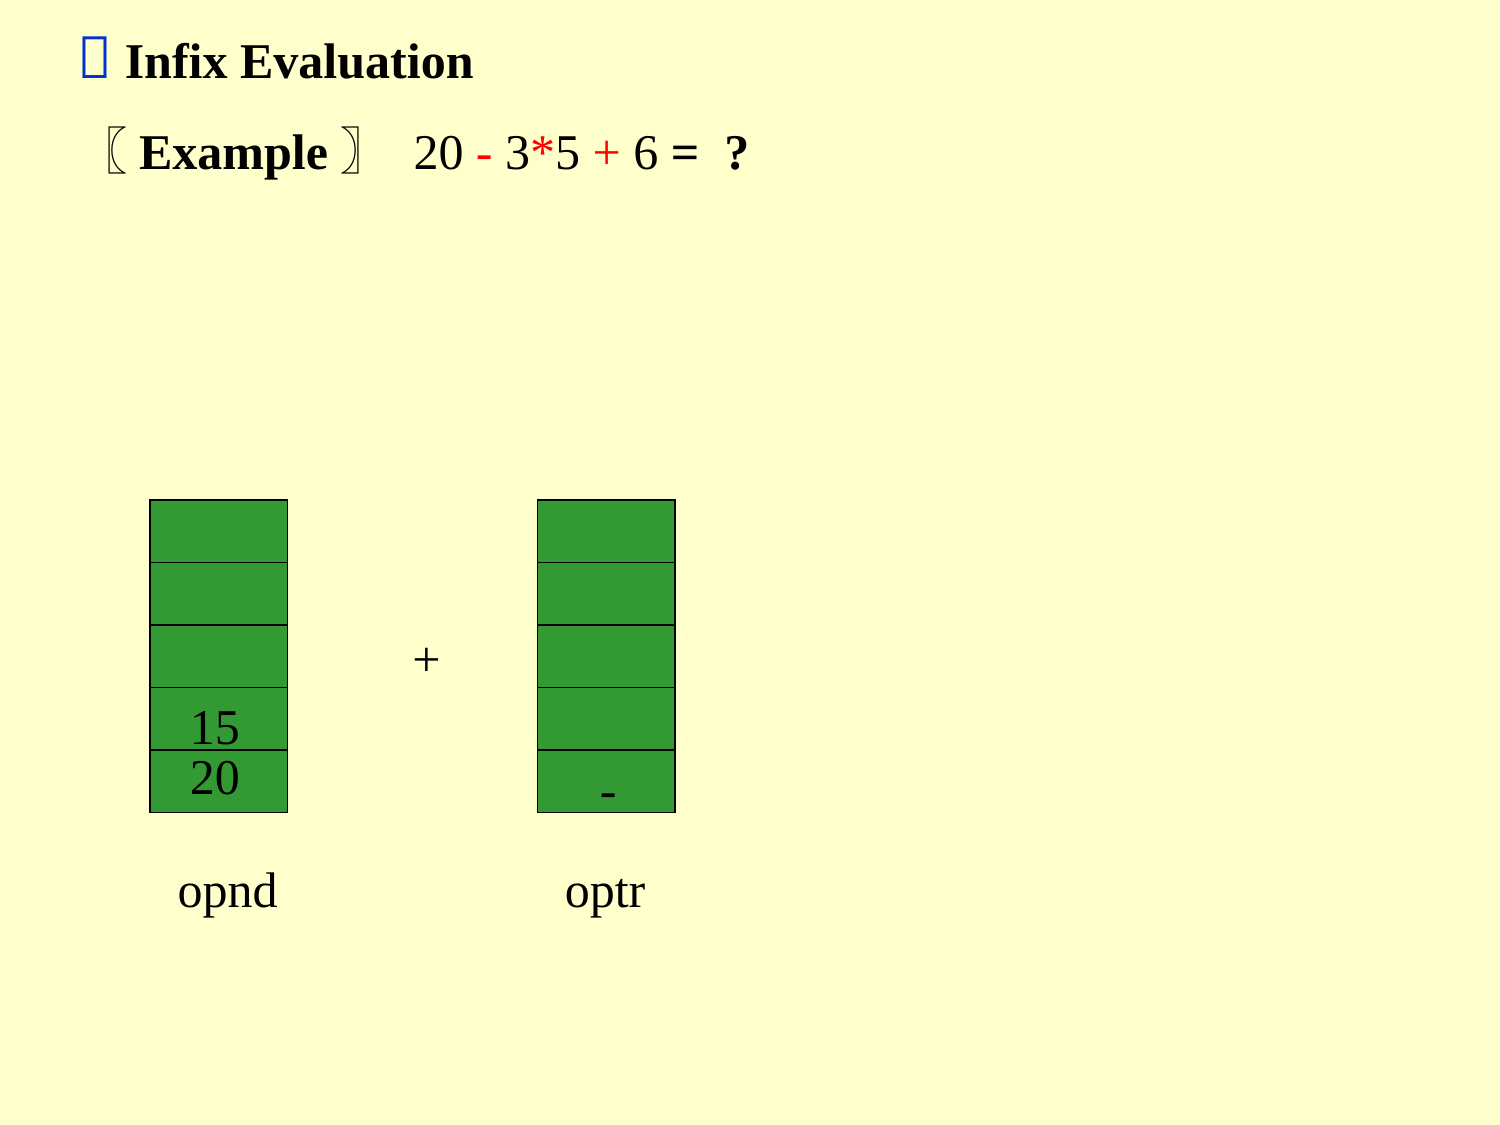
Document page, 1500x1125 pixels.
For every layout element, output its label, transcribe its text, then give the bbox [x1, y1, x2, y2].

text_box [255, 750, 288, 813]
text_box 〖Example〗 20 - 3*5 + 6 = ? [62, 112, 925, 188]
text_box [255, 688, 288, 750]
text_box [537, 750, 585, 813]
text_box optr [550, 849, 661, 925]
text_box [632, 750, 675, 813]
text_box 15 [175, 687, 255, 763]
text_box opnd [162, 849, 293, 925]
text_box  Infix Evaluation [62, 12, 588, 98]
text_box [149, 563, 288, 625]
text_box [537, 625, 675, 688]
text_box [537, 563, 675, 625]
text_box [149, 499, 288, 563]
text_box [537, 499, 675, 563]
text_box [537, 688, 675, 750]
text_box - [585, 749, 632, 825]
text_box [149, 688, 175, 750]
text_box 20 [175, 763, 255, 813]
text_box + [397, 619, 456, 694]
text_box [149, 625, 288, 688]
text_box [149, 750, 175, 813]
